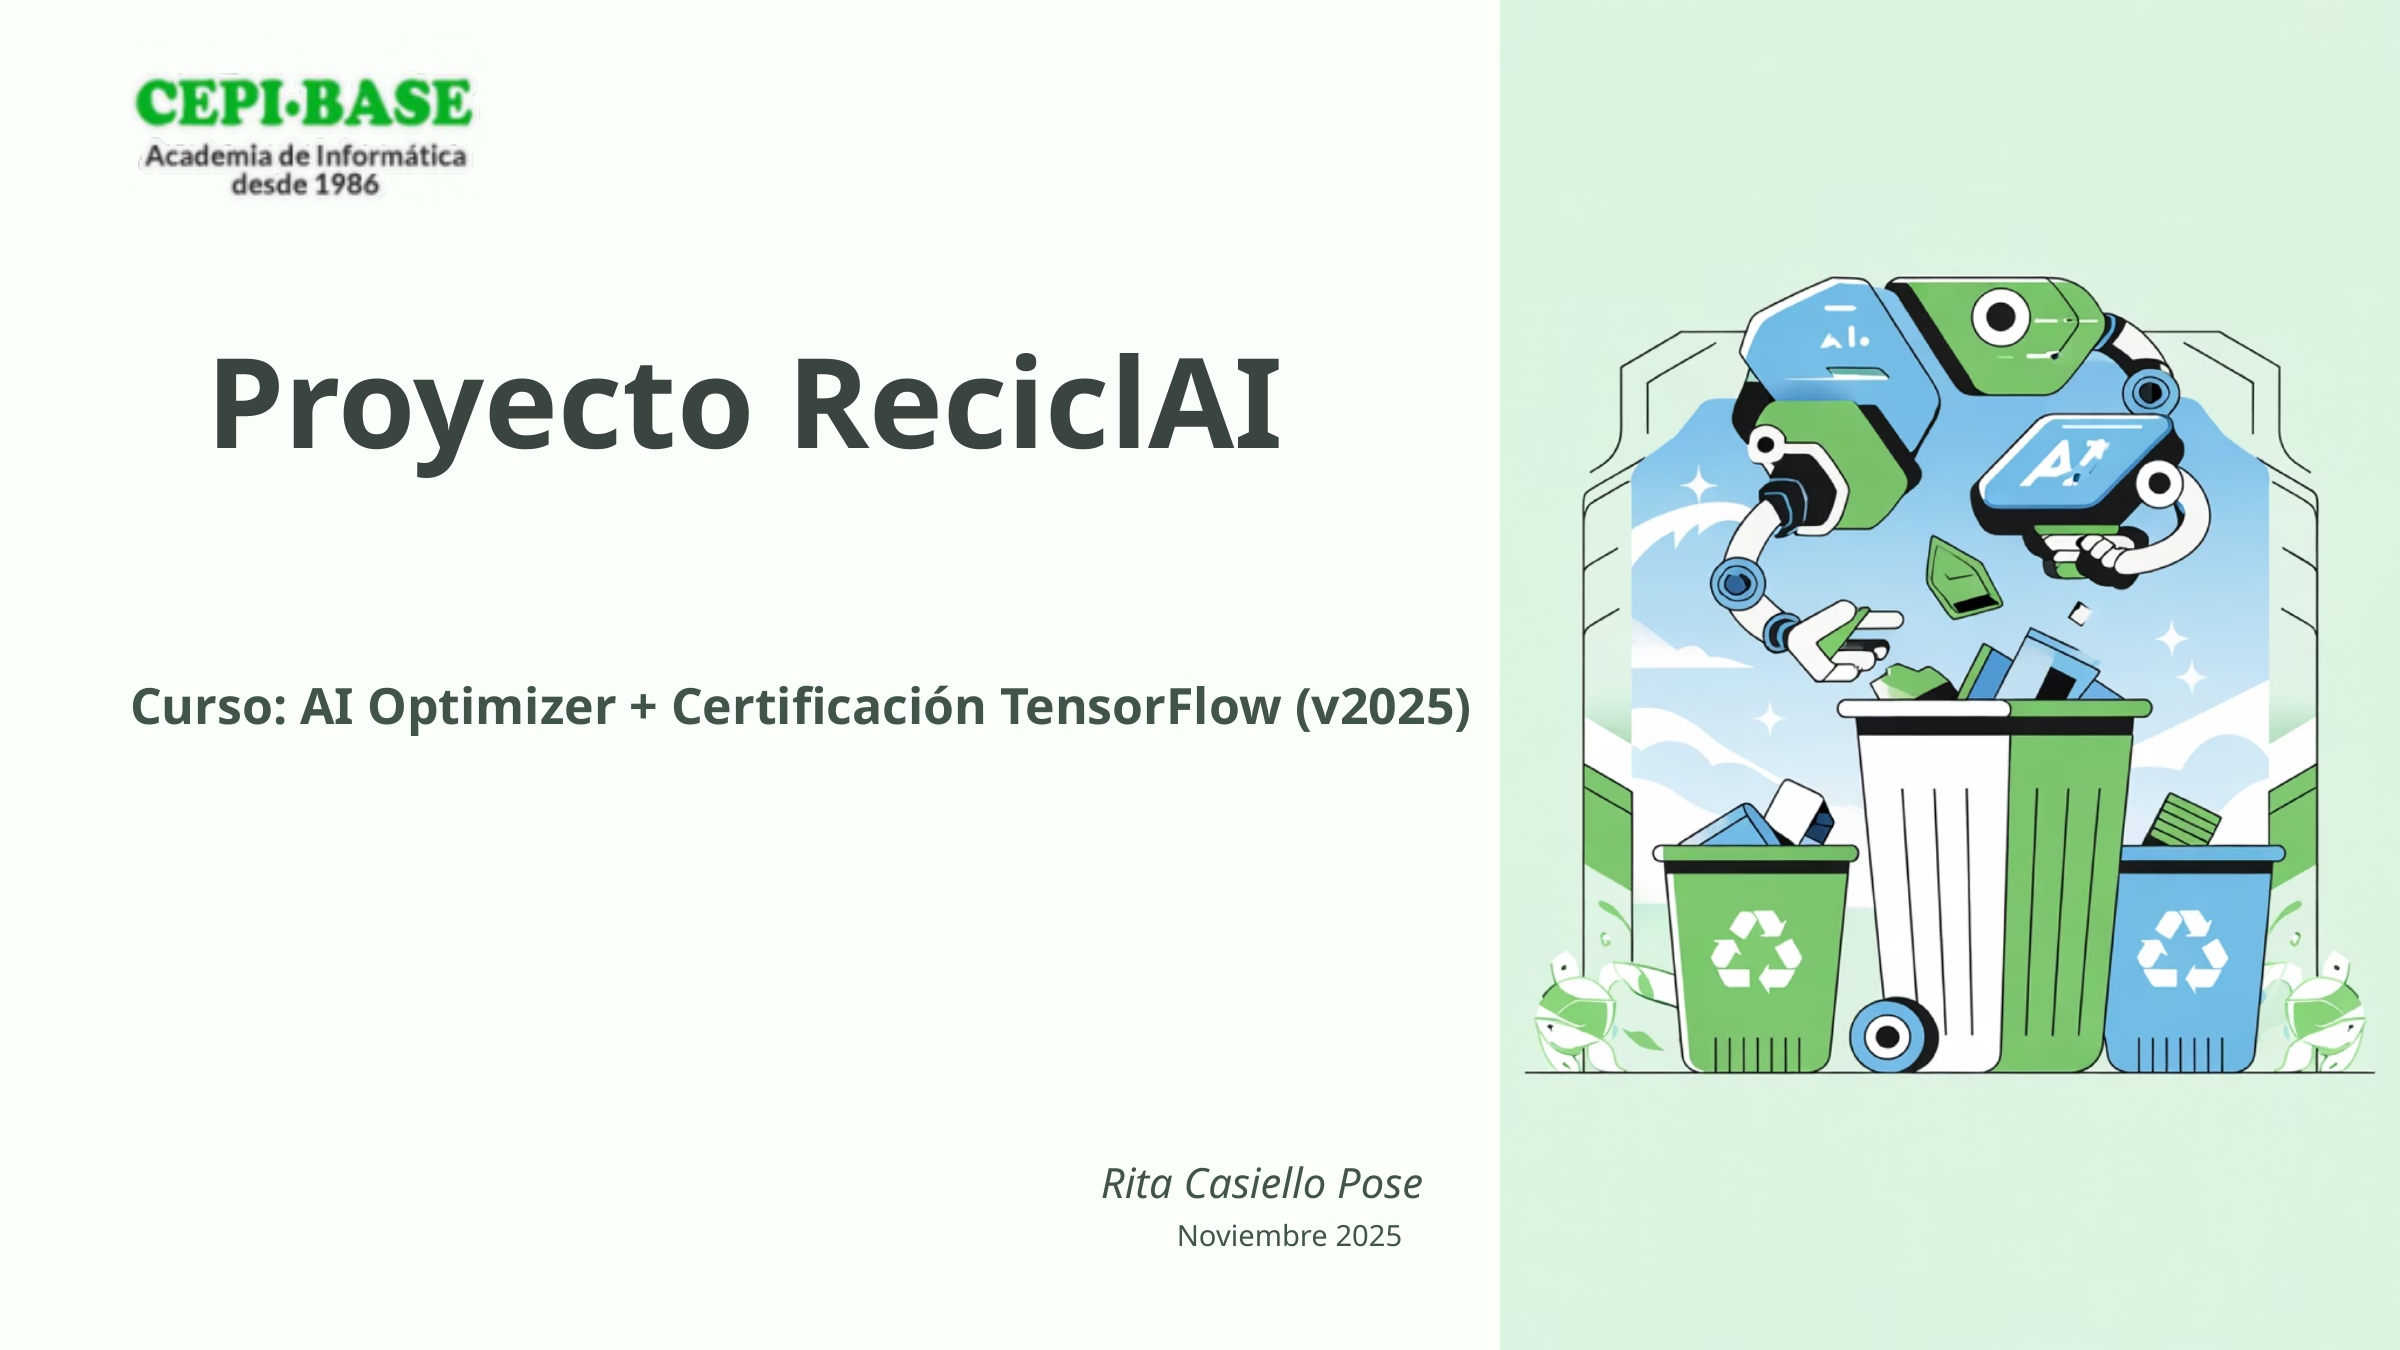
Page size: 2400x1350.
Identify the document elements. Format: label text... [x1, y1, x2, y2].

text_box Rita Casiello Pose [1100, 1147, 1435, 1207]
text_box Curso: AI Optimizer + Certificación TensorFlow (v2025) [130, 674, 1370, 735]
picture [1499, 0, 2400, 1350]
picture [130, 34, 485, 203]
text_box Noviembre 2025 [1176, 1192, 1435, 1253]
text_box Proyecto ReciclAI [206, 357, 1137, 475]
